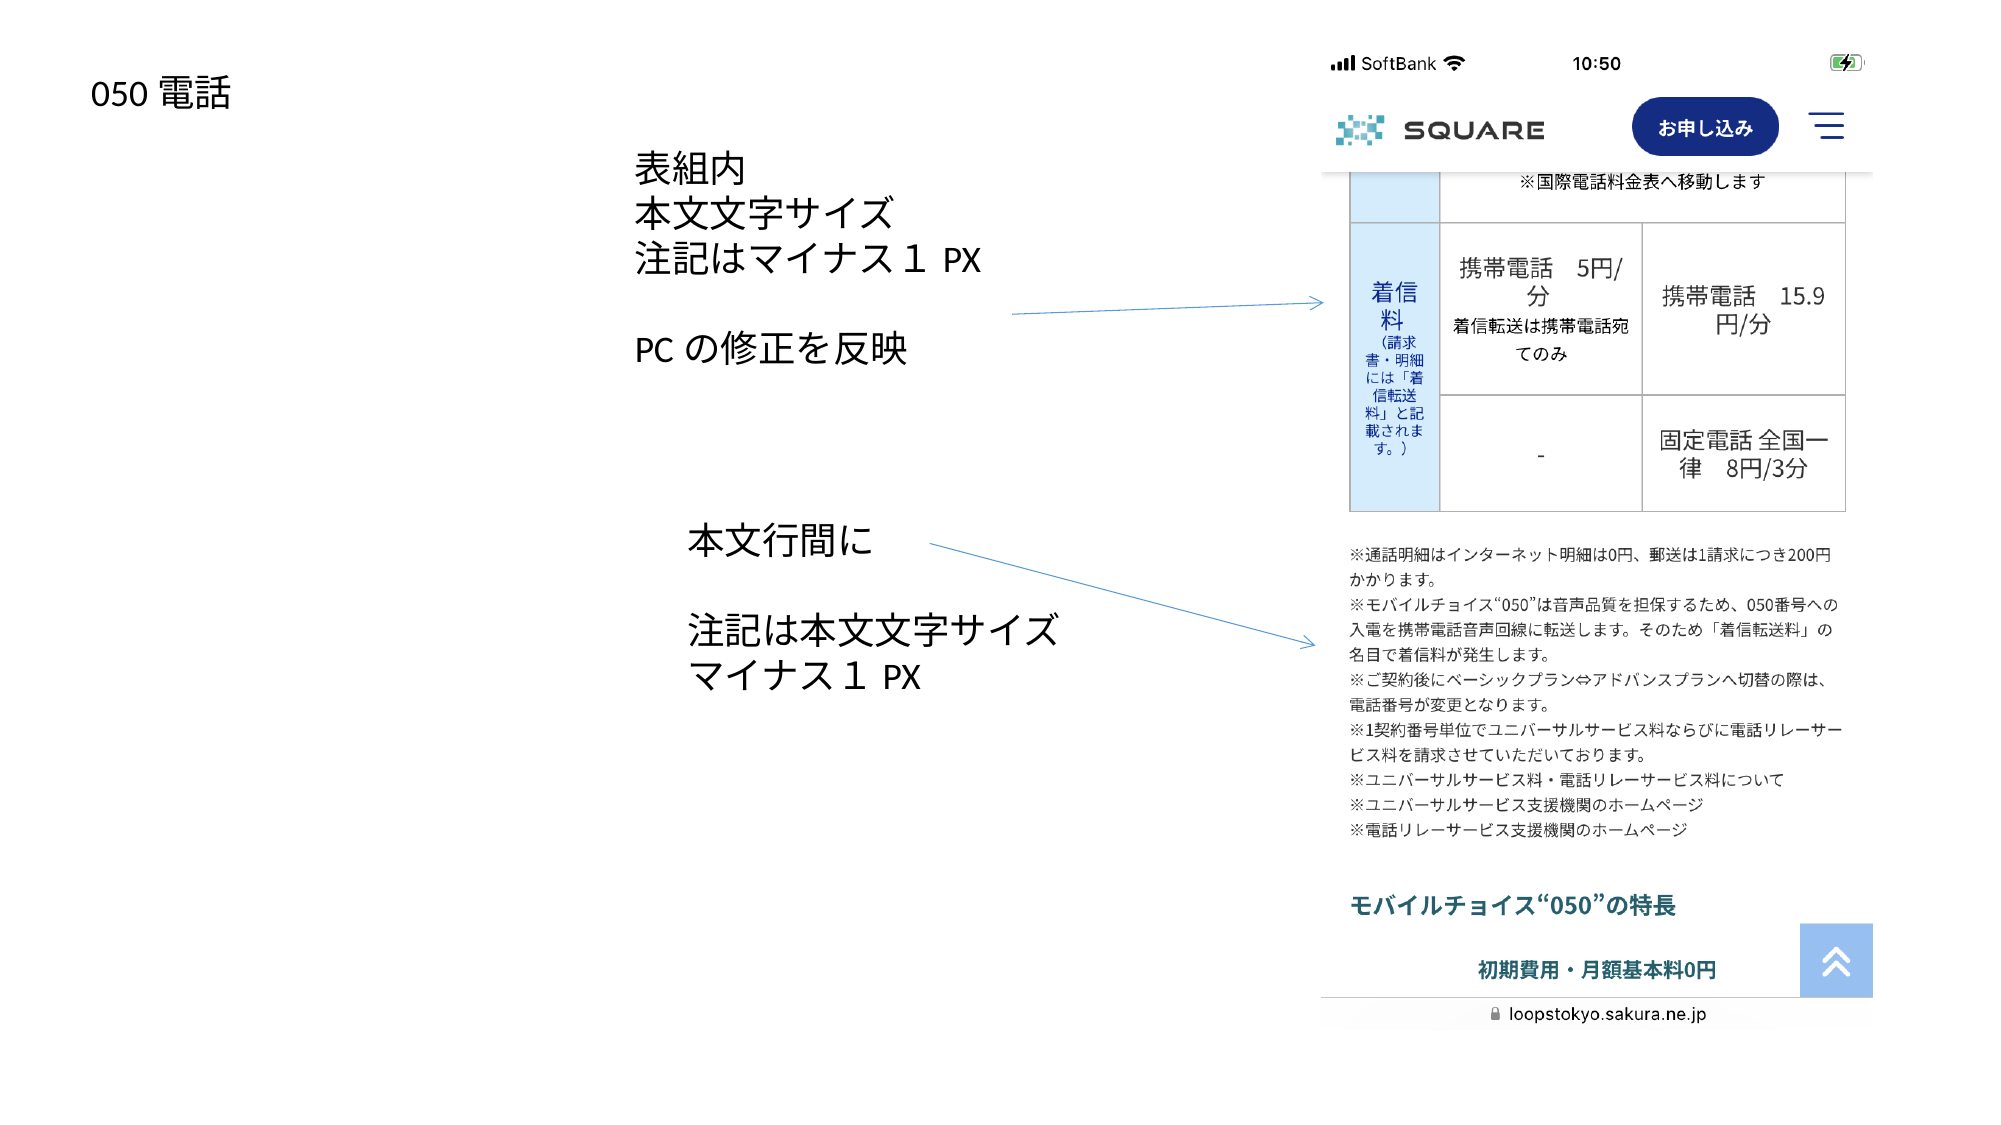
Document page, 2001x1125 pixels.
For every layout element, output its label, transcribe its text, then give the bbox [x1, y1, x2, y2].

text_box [929, 543, 1316, 646]
text_box 表組内 本文文字サイズ 注記はマイナス１PX PCの修正を反映 [620, 137, 996, 378]
text_box 本文行間に 注記は本文文字サイズ マイナス１PX [672, 509, 1076, 705]
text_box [1012, 302, 1324, 315]
text_box 050電話 [76, 61, 247, 122]
picture [1321, 48, 1873, 1030]
